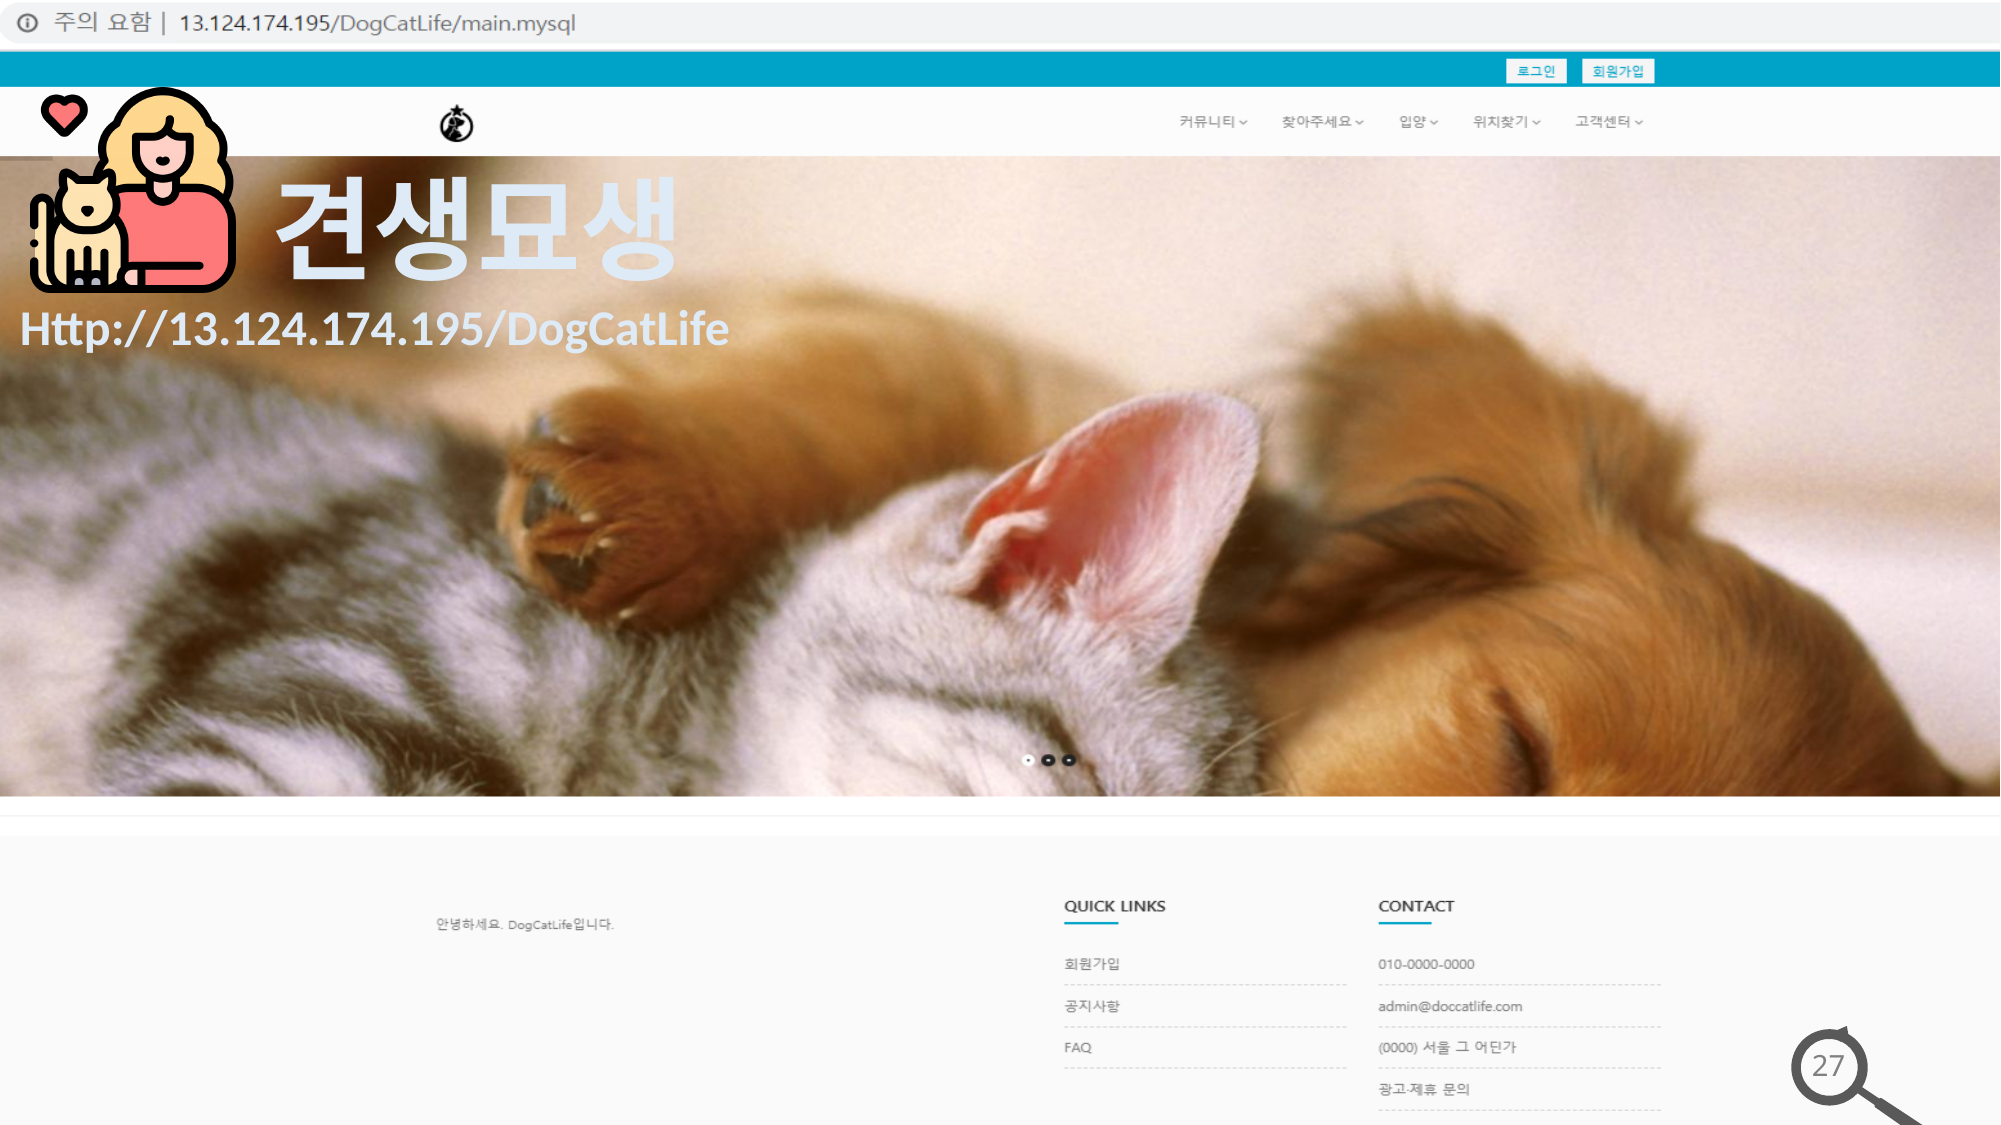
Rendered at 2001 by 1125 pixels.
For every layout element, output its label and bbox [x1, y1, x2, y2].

text_box [1782, 1019, 1919, 1125]
picture [0, 0, 2000, 1125]
